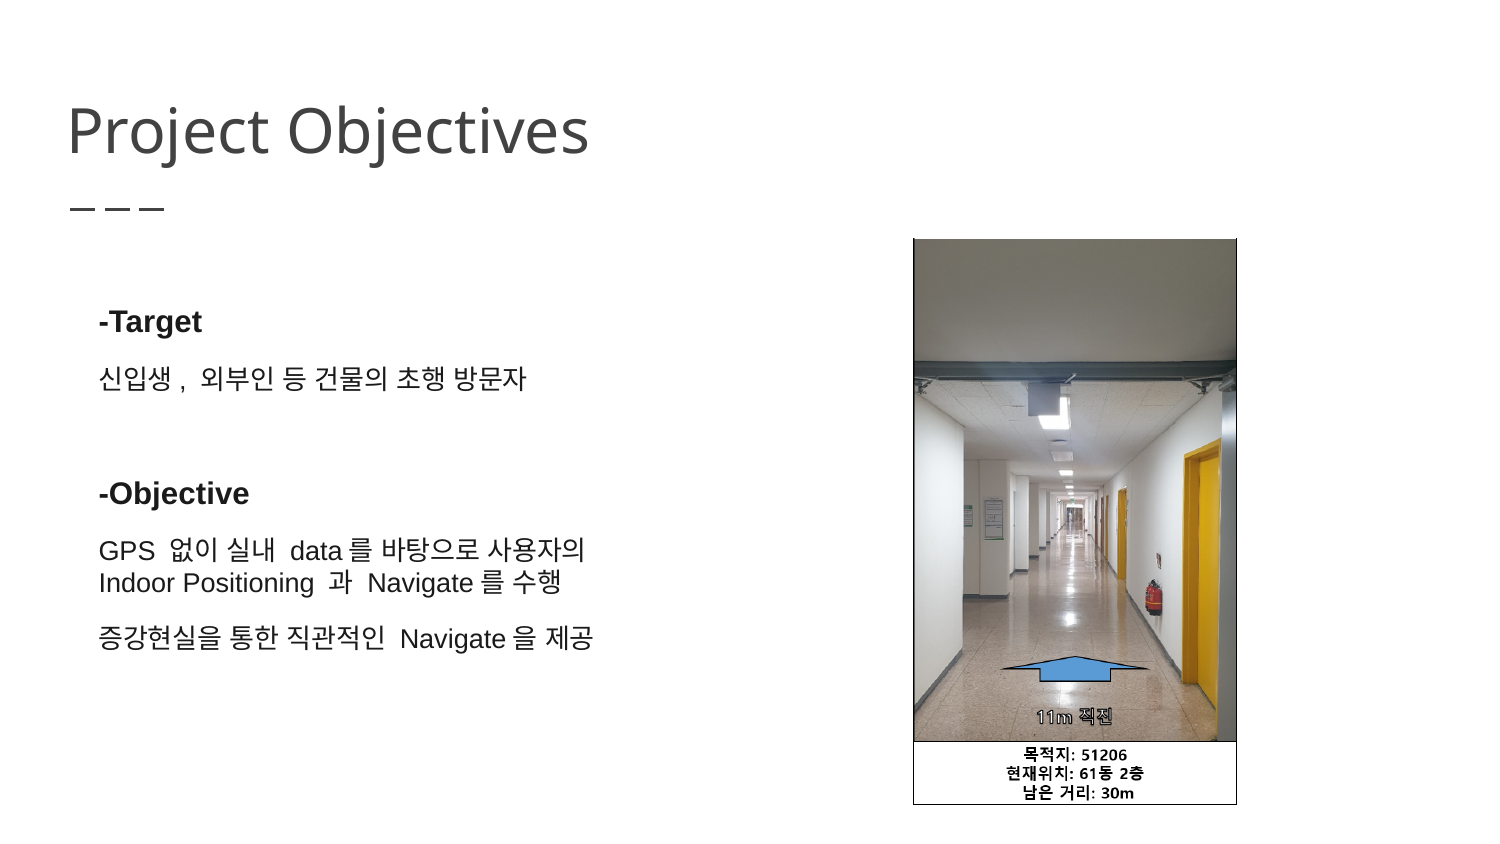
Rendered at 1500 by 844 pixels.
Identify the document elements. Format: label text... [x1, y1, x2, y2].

title Project Objectives [51, 61, 1449, 182]
picture [912, 238, 1237, 806]
text_box -Target 신입생, 외부인 등 건물의 초행 방문자 -Objective GPS 없이 실내 data를 바탕으로 사용자의 Indoor Positioning 과 Navigate를 수행 증강현실을 통한 직관적인 Navigate을 제공 [83, 286, 638, 669]
